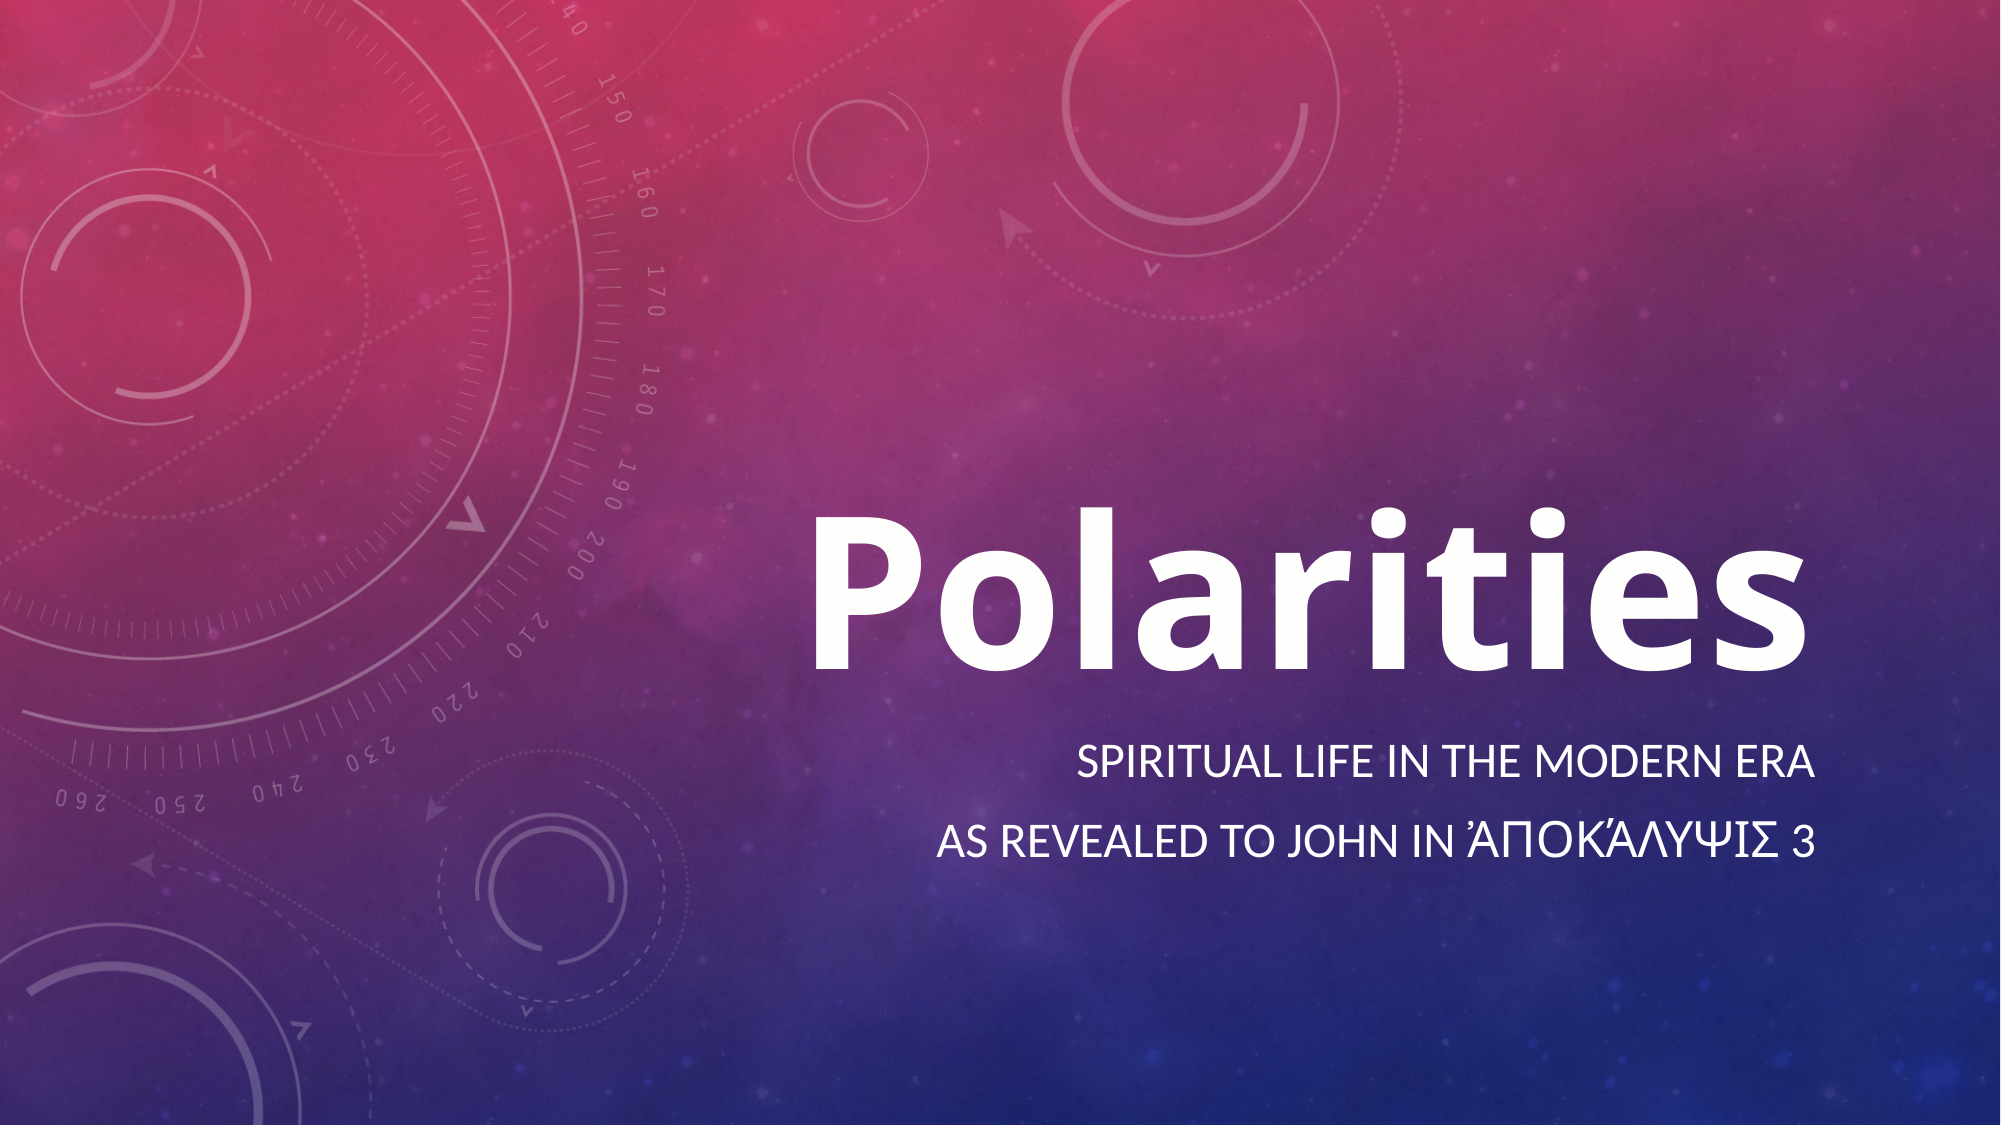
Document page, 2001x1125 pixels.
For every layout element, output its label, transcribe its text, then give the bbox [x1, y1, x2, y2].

title Polarities [650, 322, 1831, 719]
subtitle Spiritual Life in the modern era As Revealed to John in ἀποκάλυψις 3 [650, 719, 1831, 950]
picture [0, 0, 2001, 1125]
